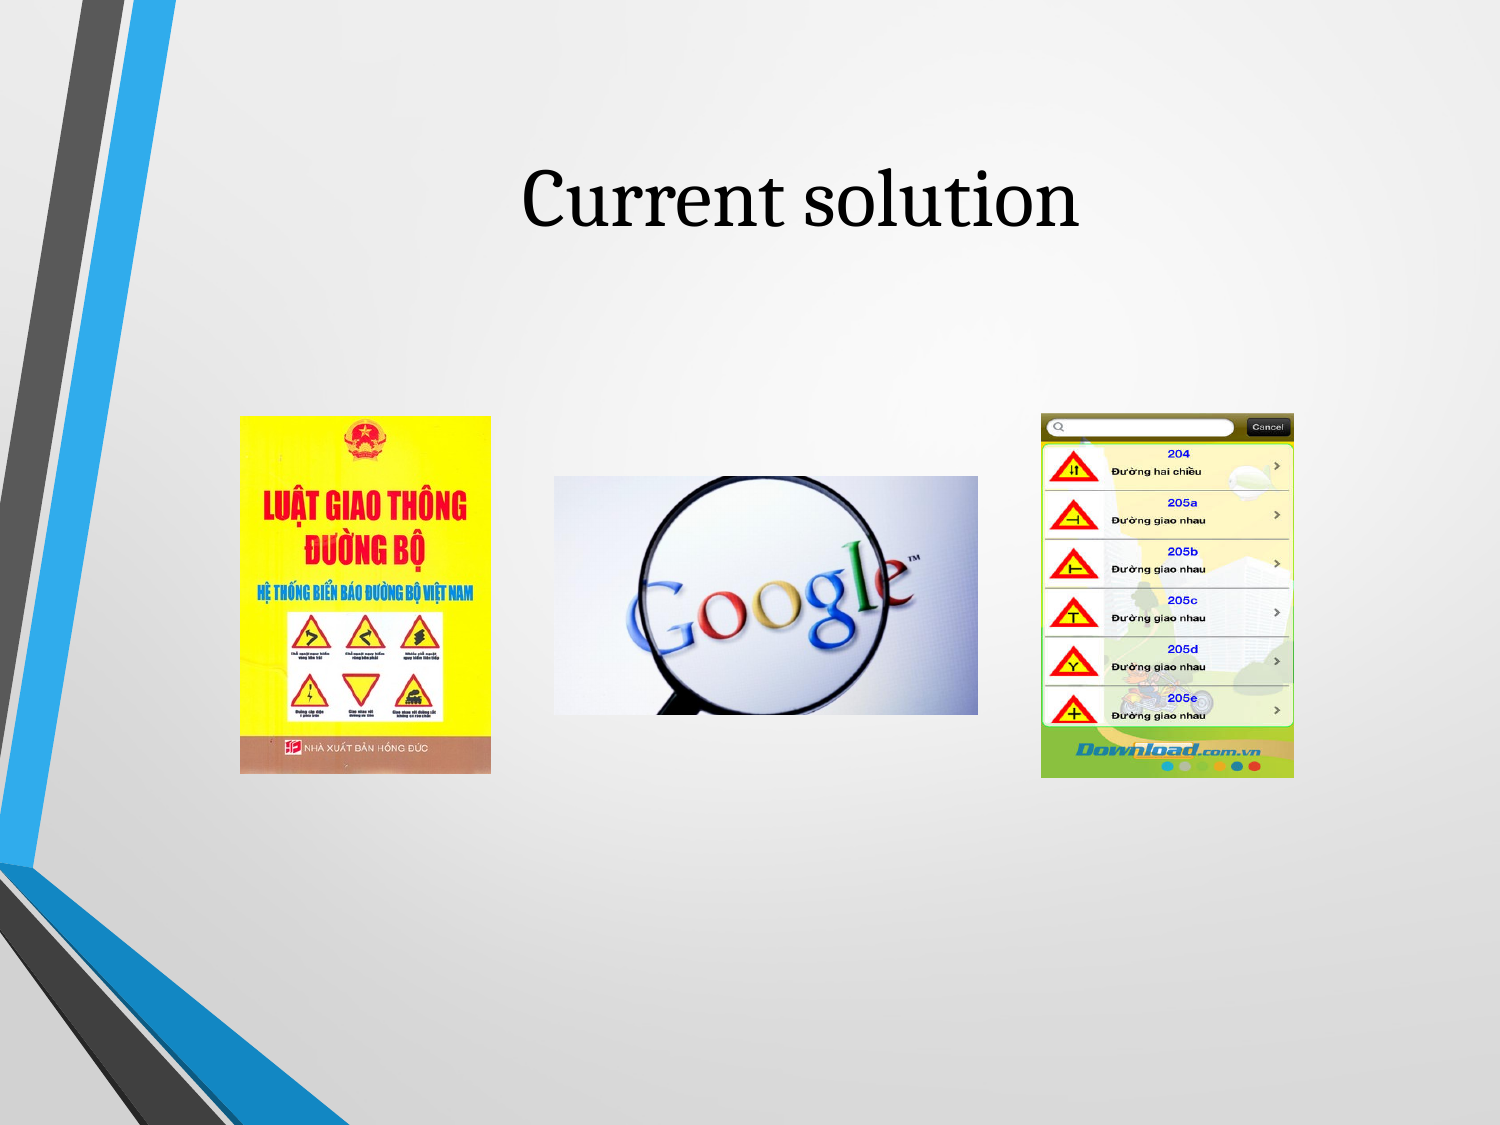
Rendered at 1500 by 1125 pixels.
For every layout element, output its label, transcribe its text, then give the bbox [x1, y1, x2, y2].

picture [1041, 412, 1295, 778]
title Current solution [170, 128, 1434, 258]
picture [239, 416, 491, 775]
picture [554, 476, 978, 715]
